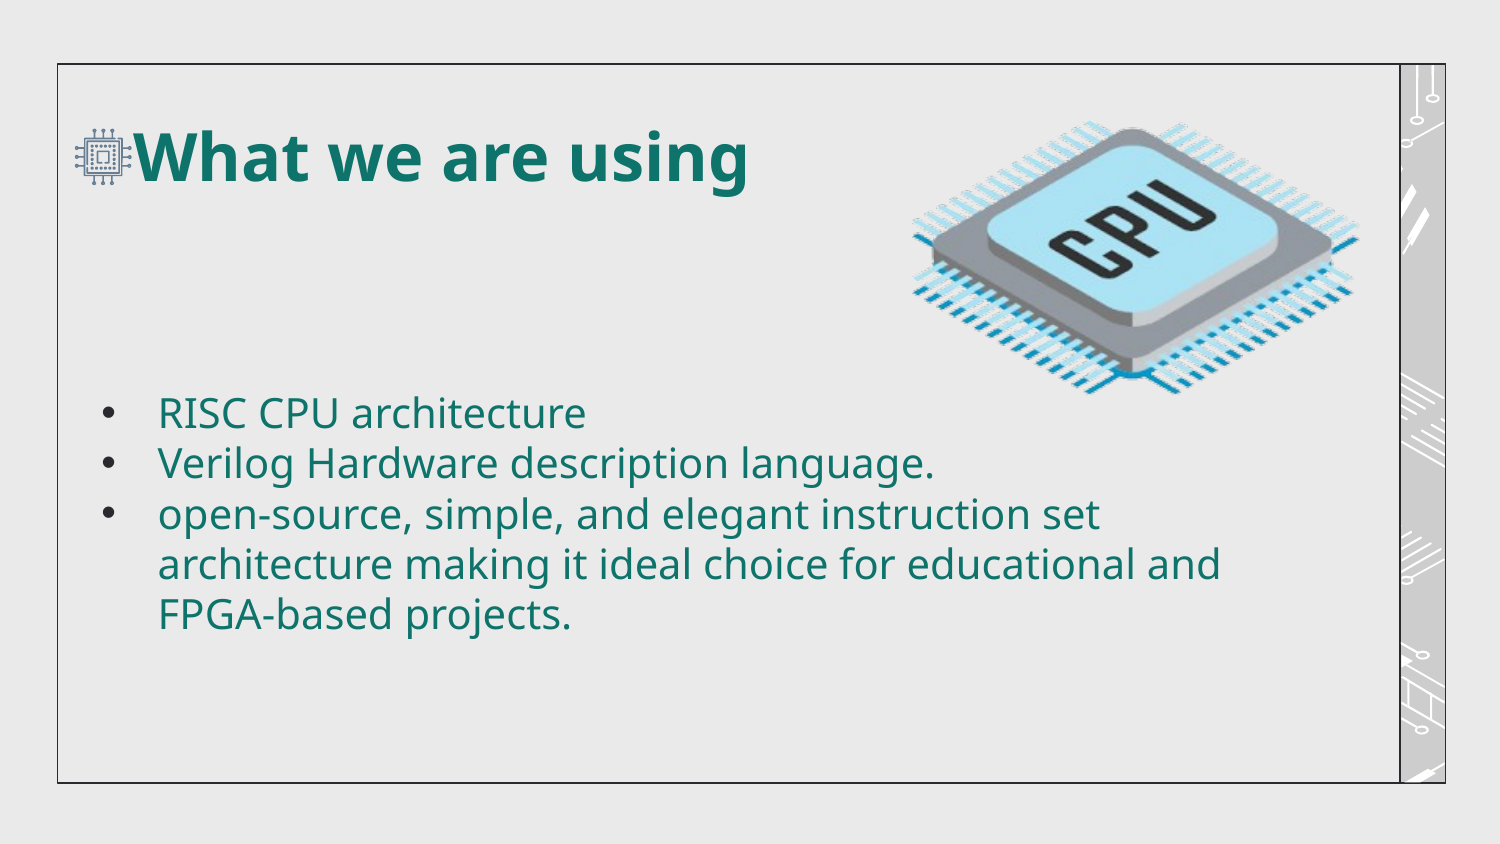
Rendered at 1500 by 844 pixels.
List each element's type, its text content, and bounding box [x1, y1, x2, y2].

picture [912, 120, 1360, 397]
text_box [74, 128, 132, 186]
title What we are using [118, 100, 1382, 195]
subtitle RISC CPU architecture Verilog Hardware description language. open-source, simple, and elegant instruction set architecture making it ideal choice for educational and FPGA-based projects. [86, 344, 1321, 653]
